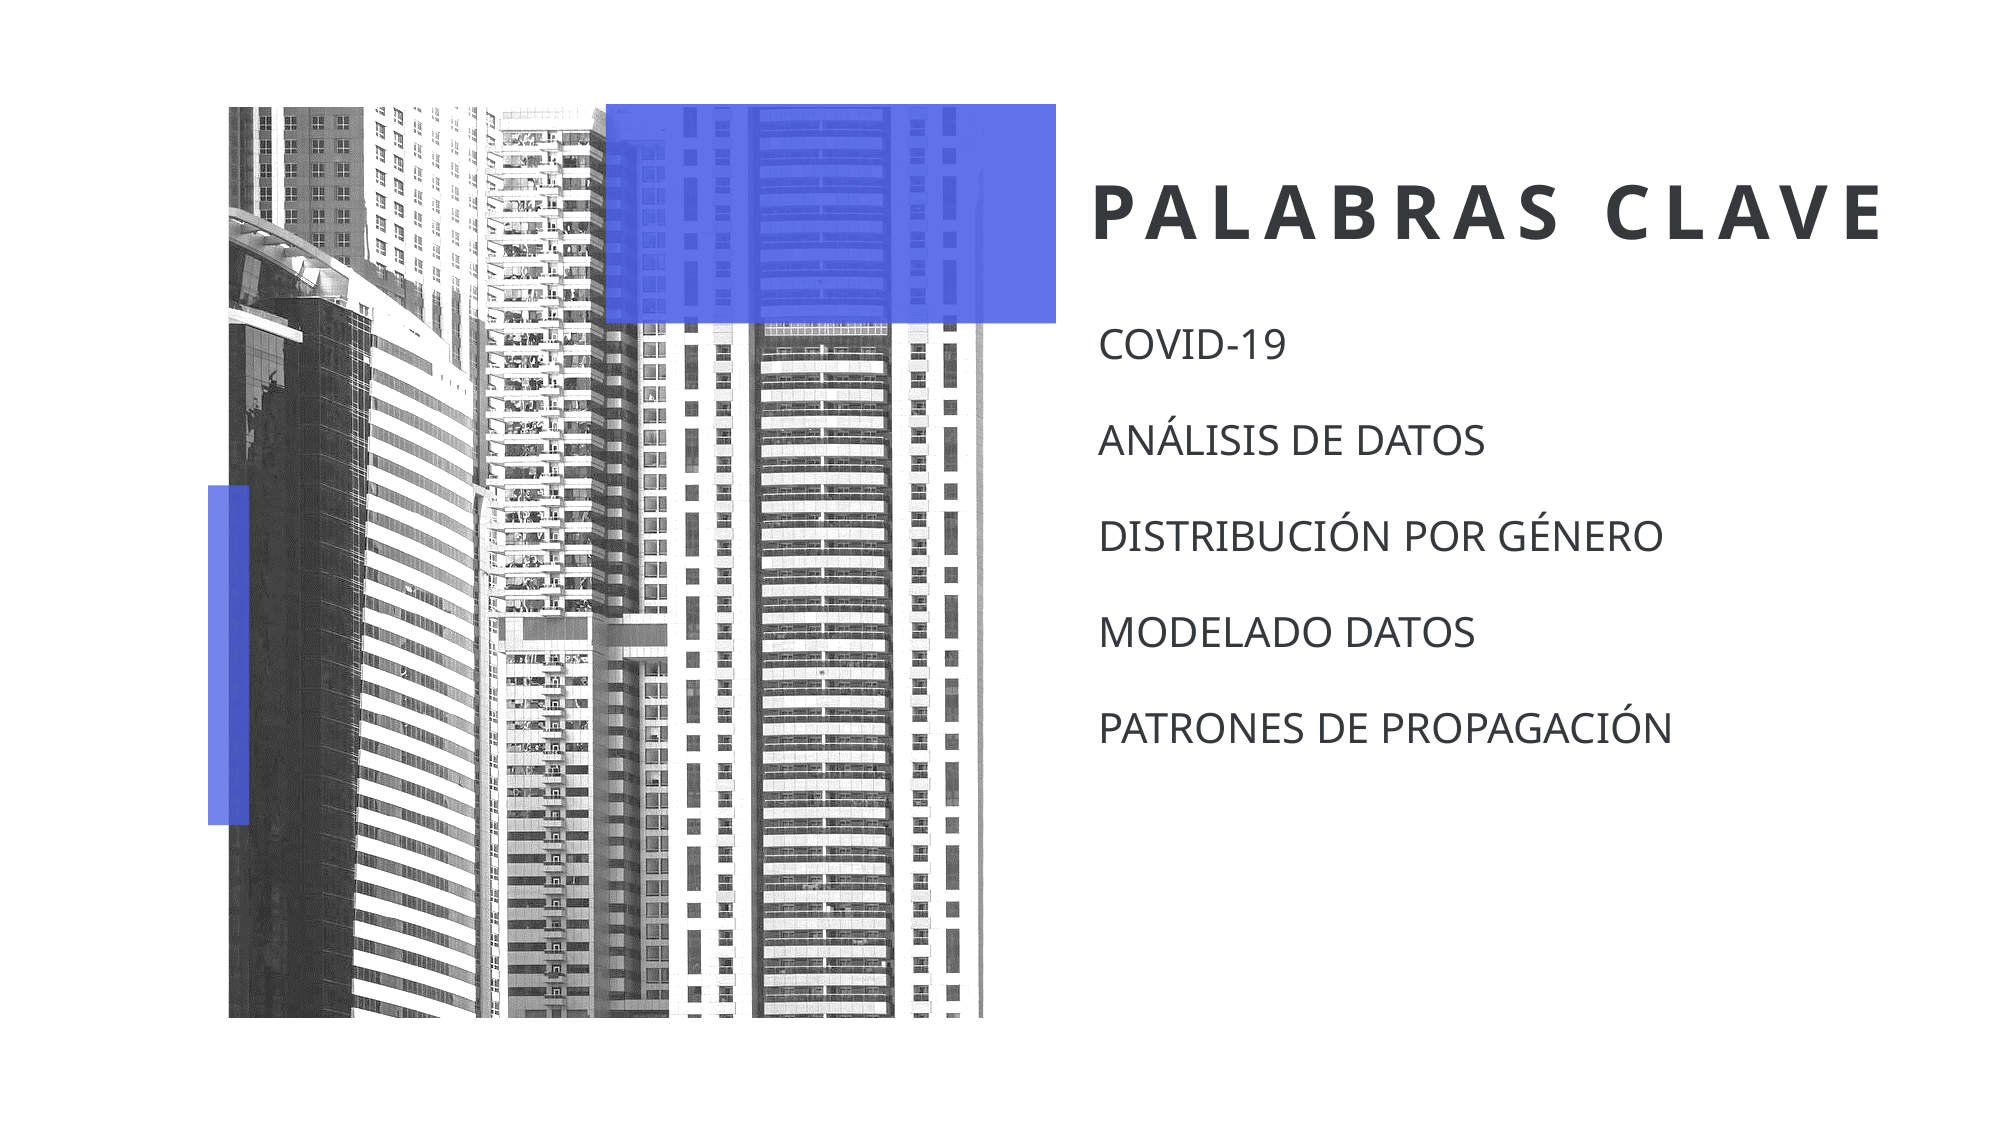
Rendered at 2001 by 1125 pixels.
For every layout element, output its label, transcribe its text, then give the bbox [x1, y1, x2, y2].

text_box [208, 485, 228, 826]
list COVID-19 Análisis de datos Distribución por género Modelado datos Patrones de propagación [1098, 293, 1924, 1018]
picture [228, 107, 984, 1018]
title Palabras clave [1089, 172, 1932, 257]
text_box [605, 104, 1056, 324]
